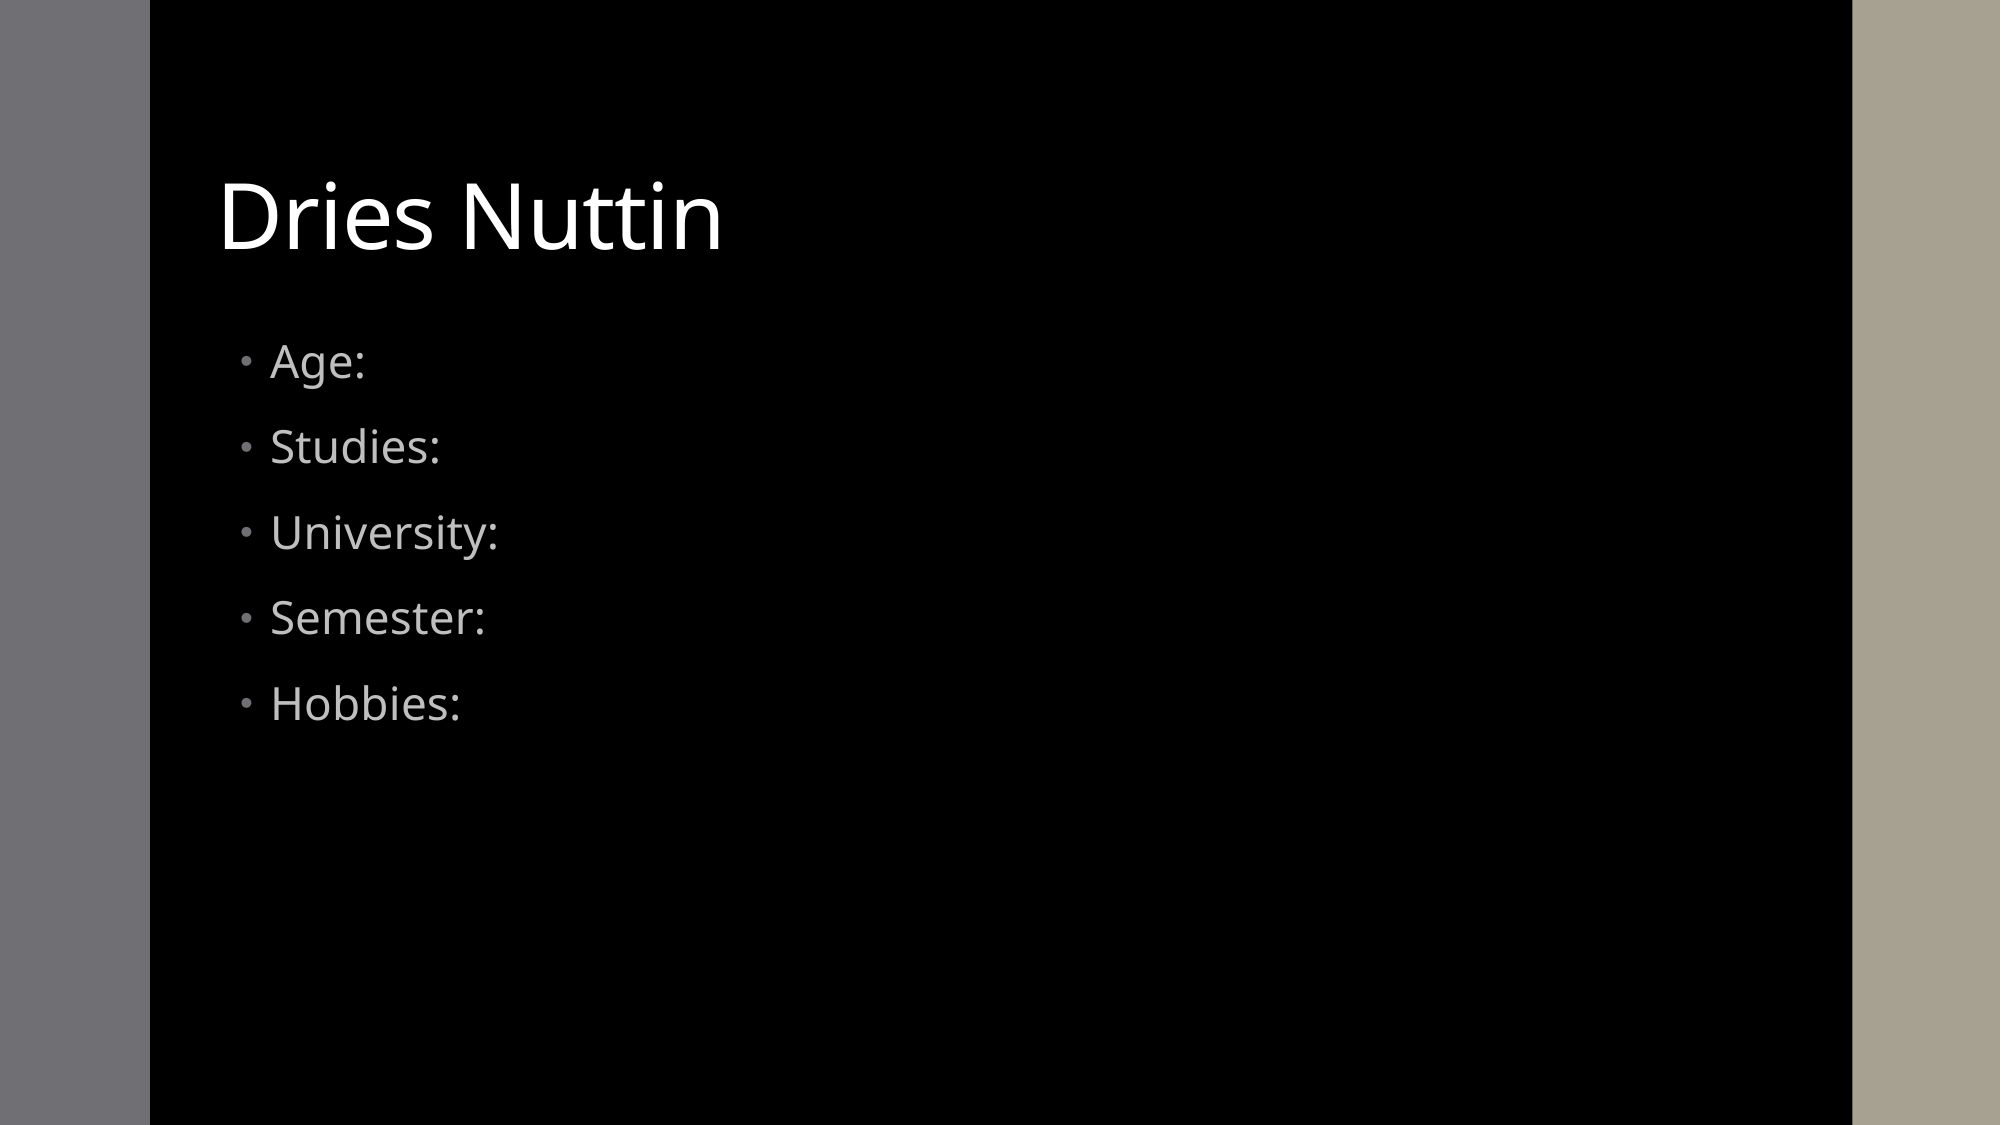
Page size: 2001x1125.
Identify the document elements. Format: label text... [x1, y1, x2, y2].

text_box [1851, 0, 2000, 1125]
text_box [0, 0, 151, 1125]
subtitle Age: Studies: University: Semester: Hobbies: [198, 328, 1186, 1014]
title Dries Nuttin [201, 60, 1186, 278]
